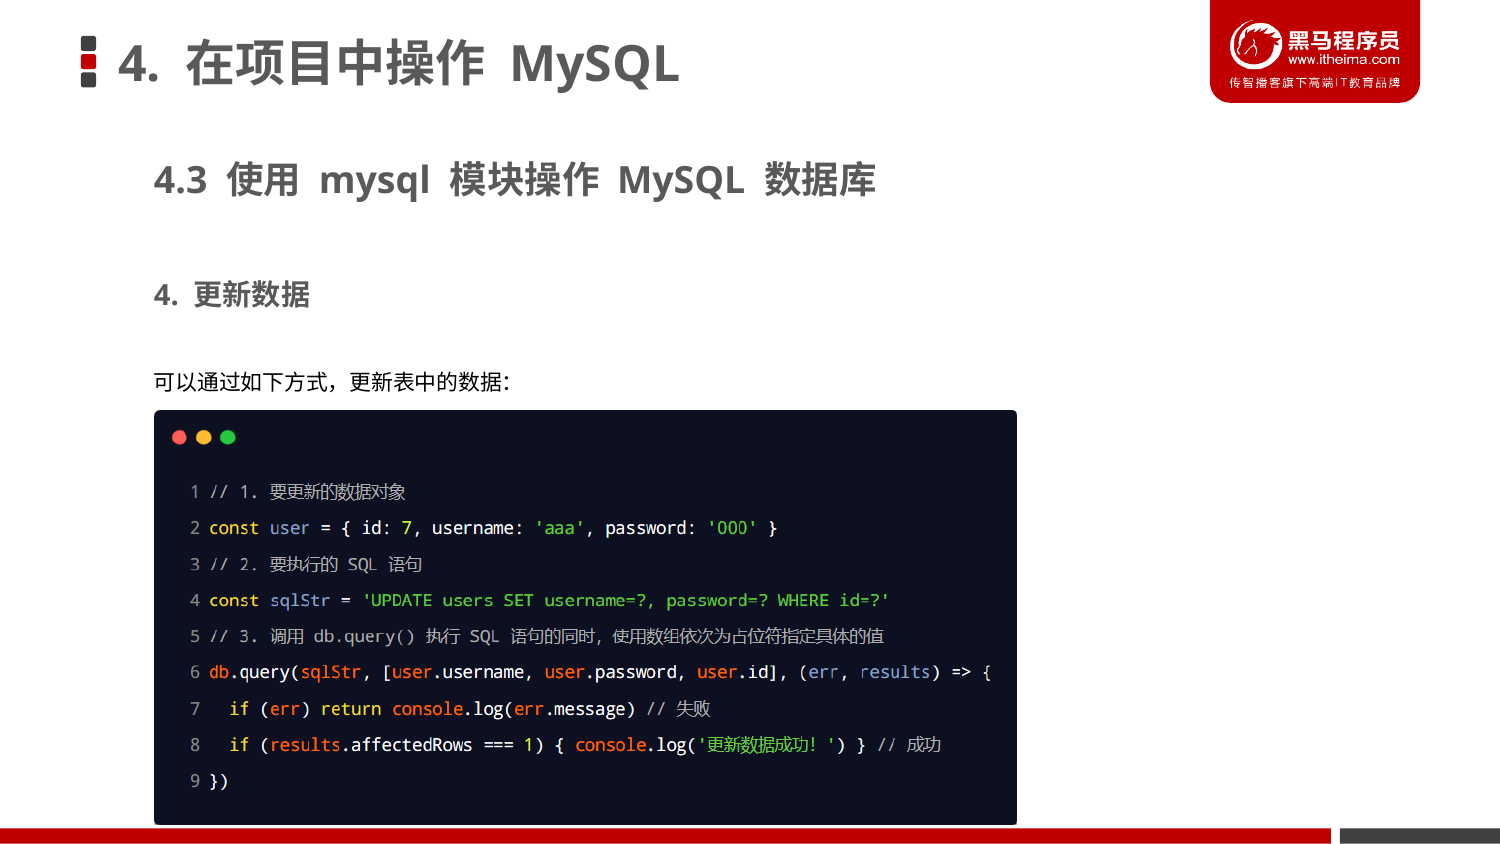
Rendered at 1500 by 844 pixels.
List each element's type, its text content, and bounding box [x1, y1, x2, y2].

list 可以通过如下方式，更新表中的数据： [139, 348, 1331, 411]
list 4.3 使用 mysql 模块操作 MySQL 数据库 [139, 153, 1209, 243]
text_box 4. 更新数据 [139, 273, 1204, 320]
picture [154, 410, 1017, 825]
picture [1211, 11, 1419, 97]
title 4. 在项目中操作 MySQL [103, 0, 1209, 130]
